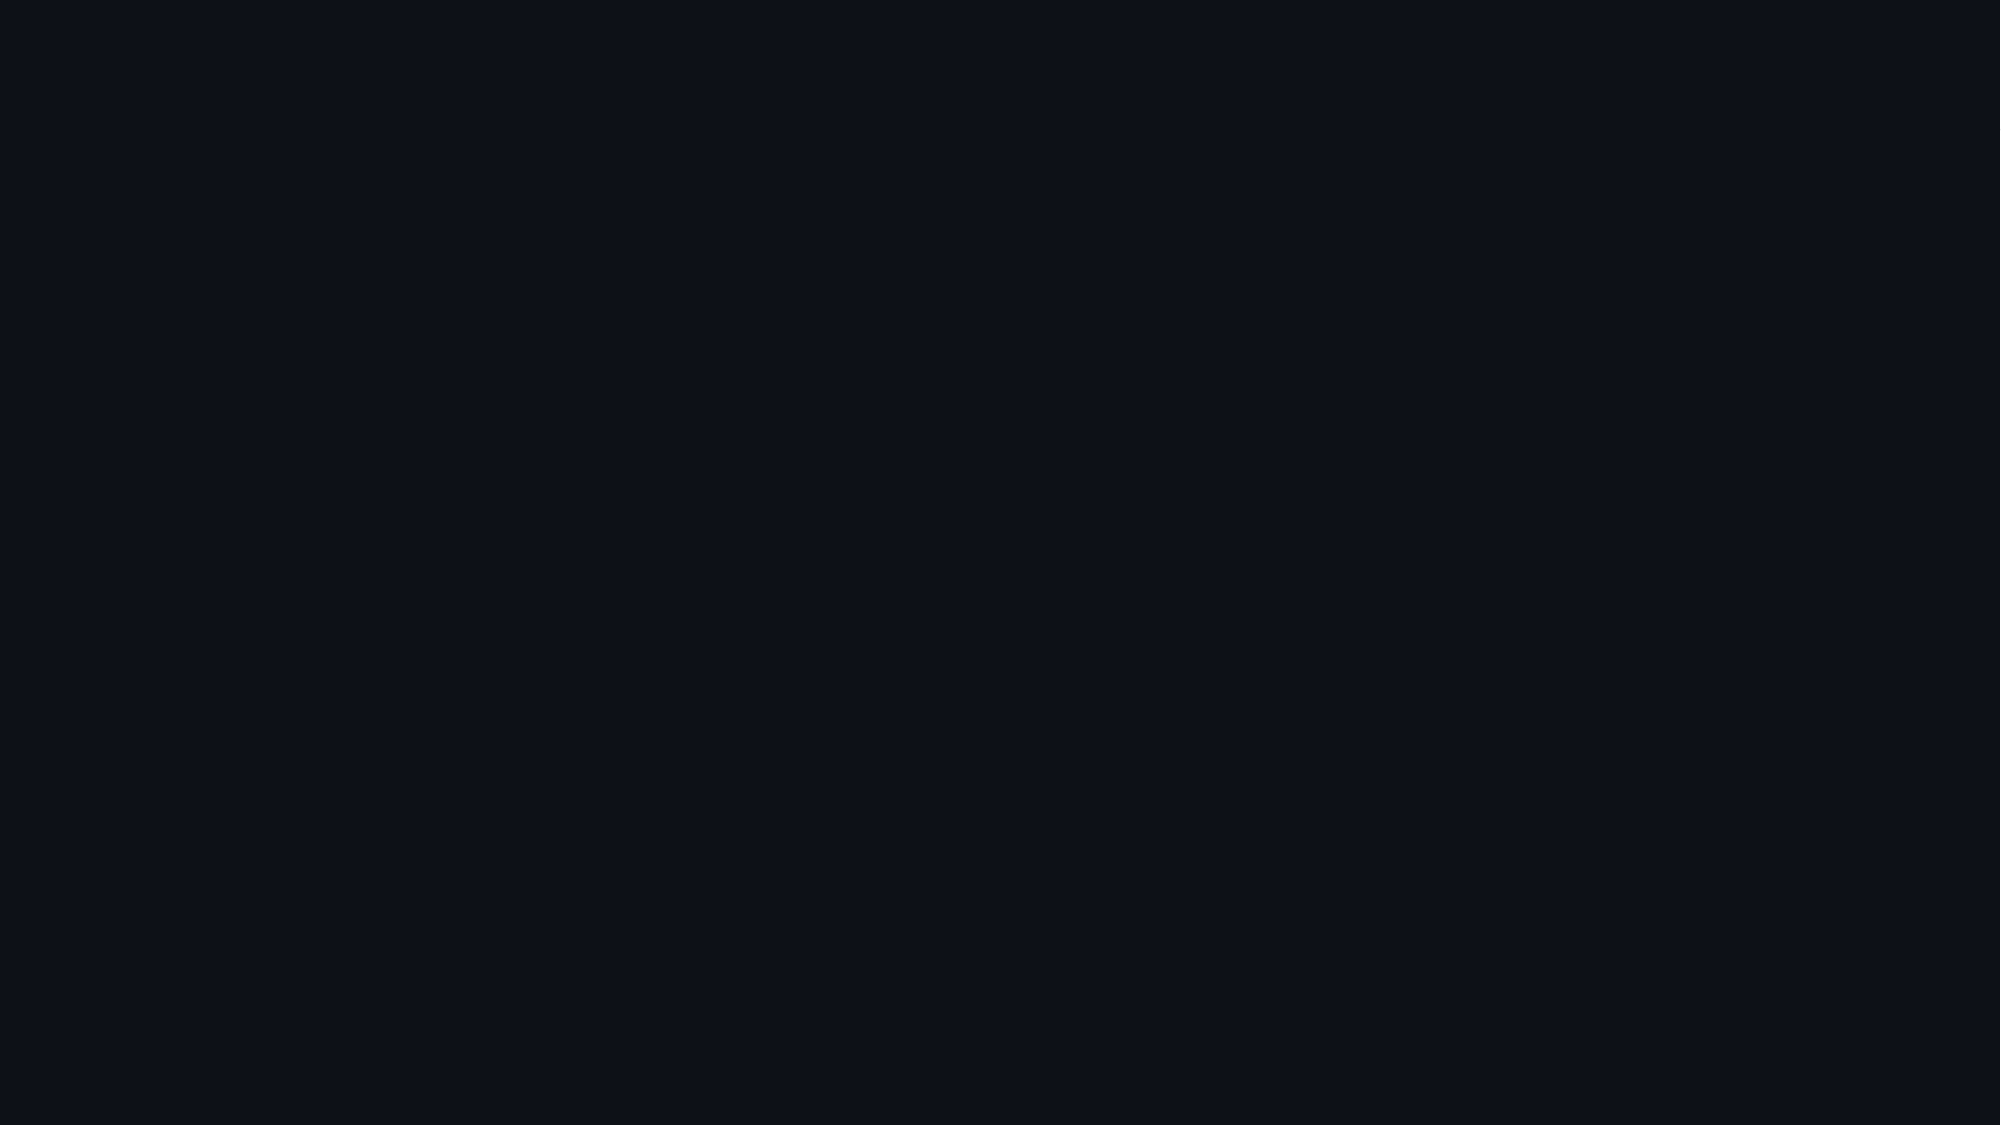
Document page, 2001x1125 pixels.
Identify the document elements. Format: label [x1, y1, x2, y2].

text_box [0, 0, 2000, 1125]
